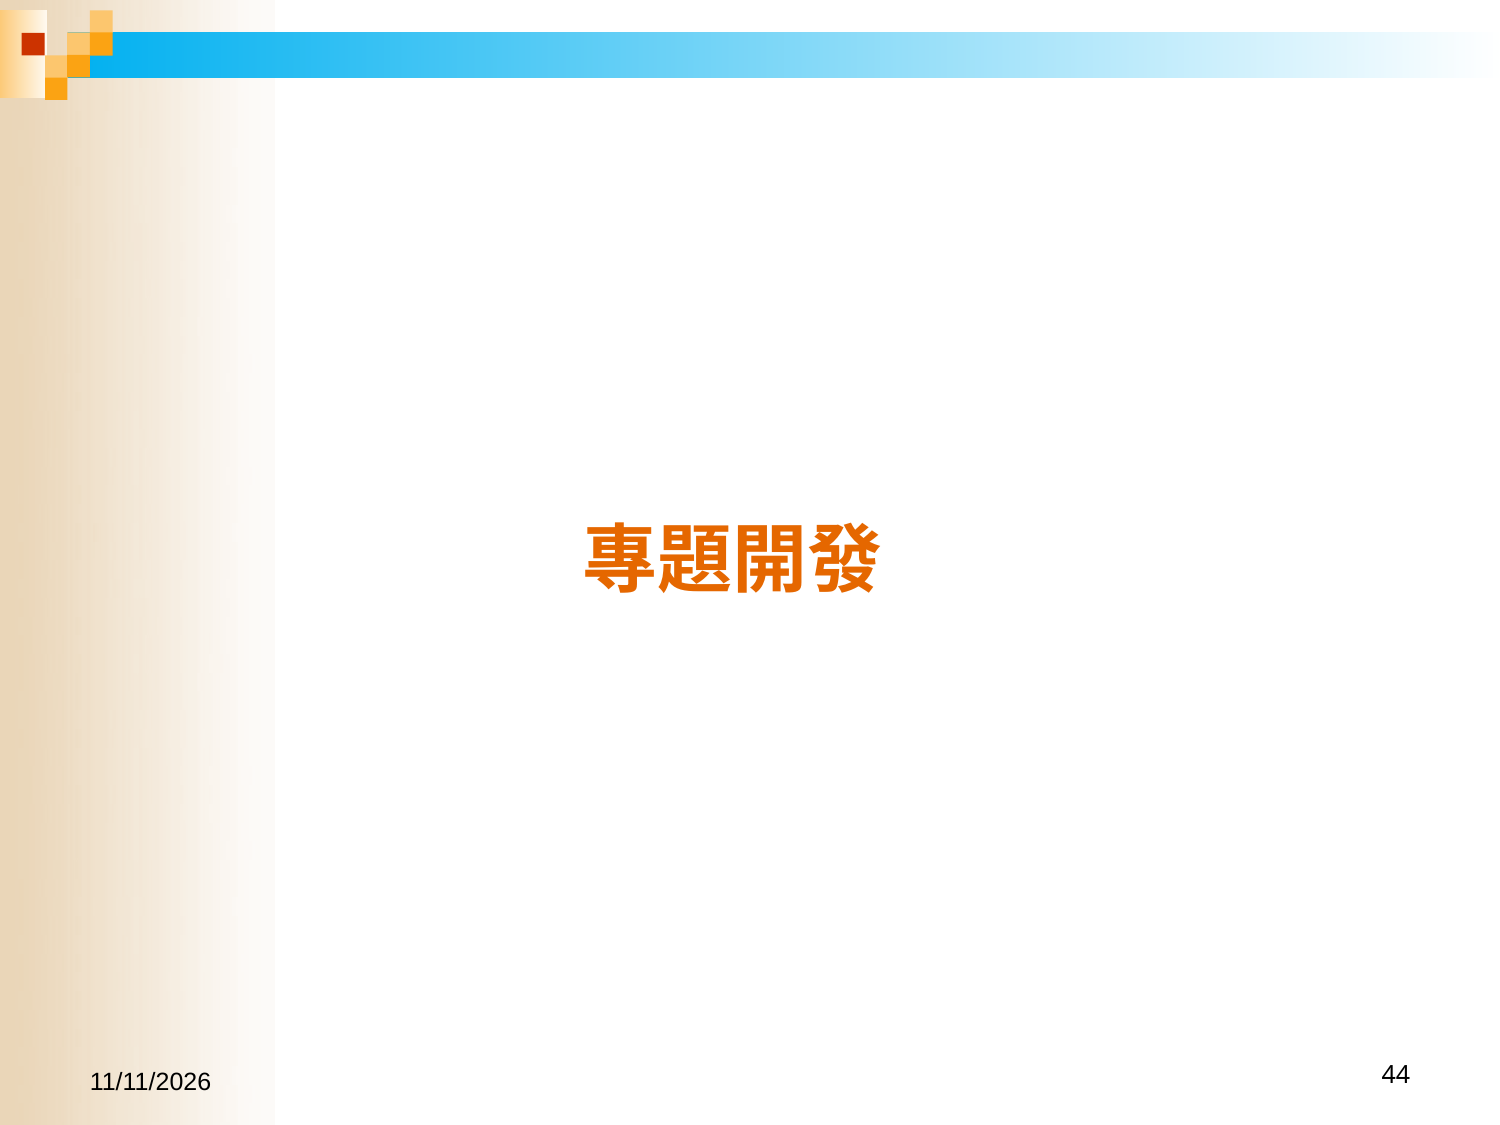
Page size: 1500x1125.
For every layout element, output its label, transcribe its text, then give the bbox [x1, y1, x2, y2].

text_box 2016/7/28 [75, 1024, 425, 1103]
text_box 44 [1074, 1024, 1425, 1100]
title 專題開發 [214, 444, 1252, 670]
